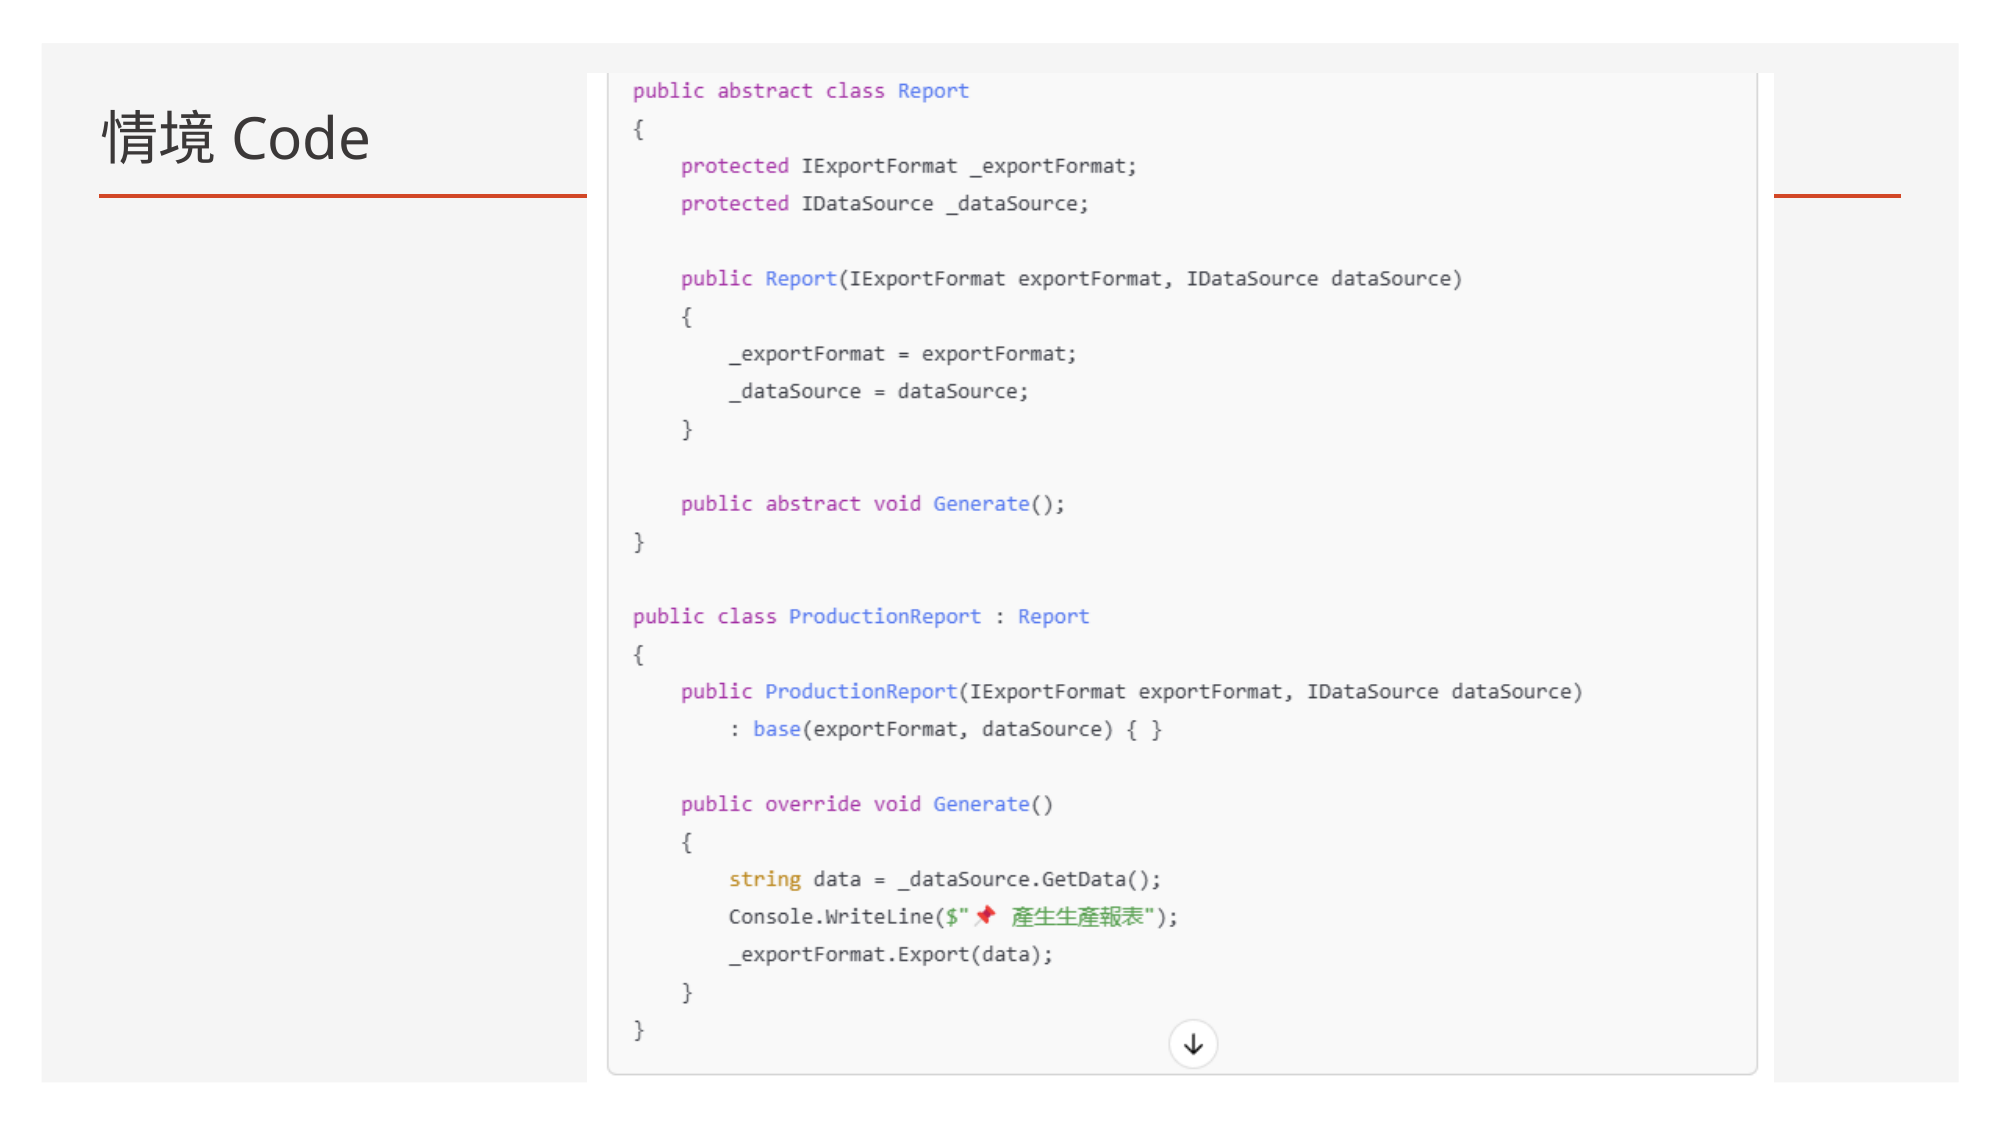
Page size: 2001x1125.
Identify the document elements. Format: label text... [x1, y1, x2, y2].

title 情境Code [85, 73, 587, 179]
picture [587, 73, 1774, 1085]
